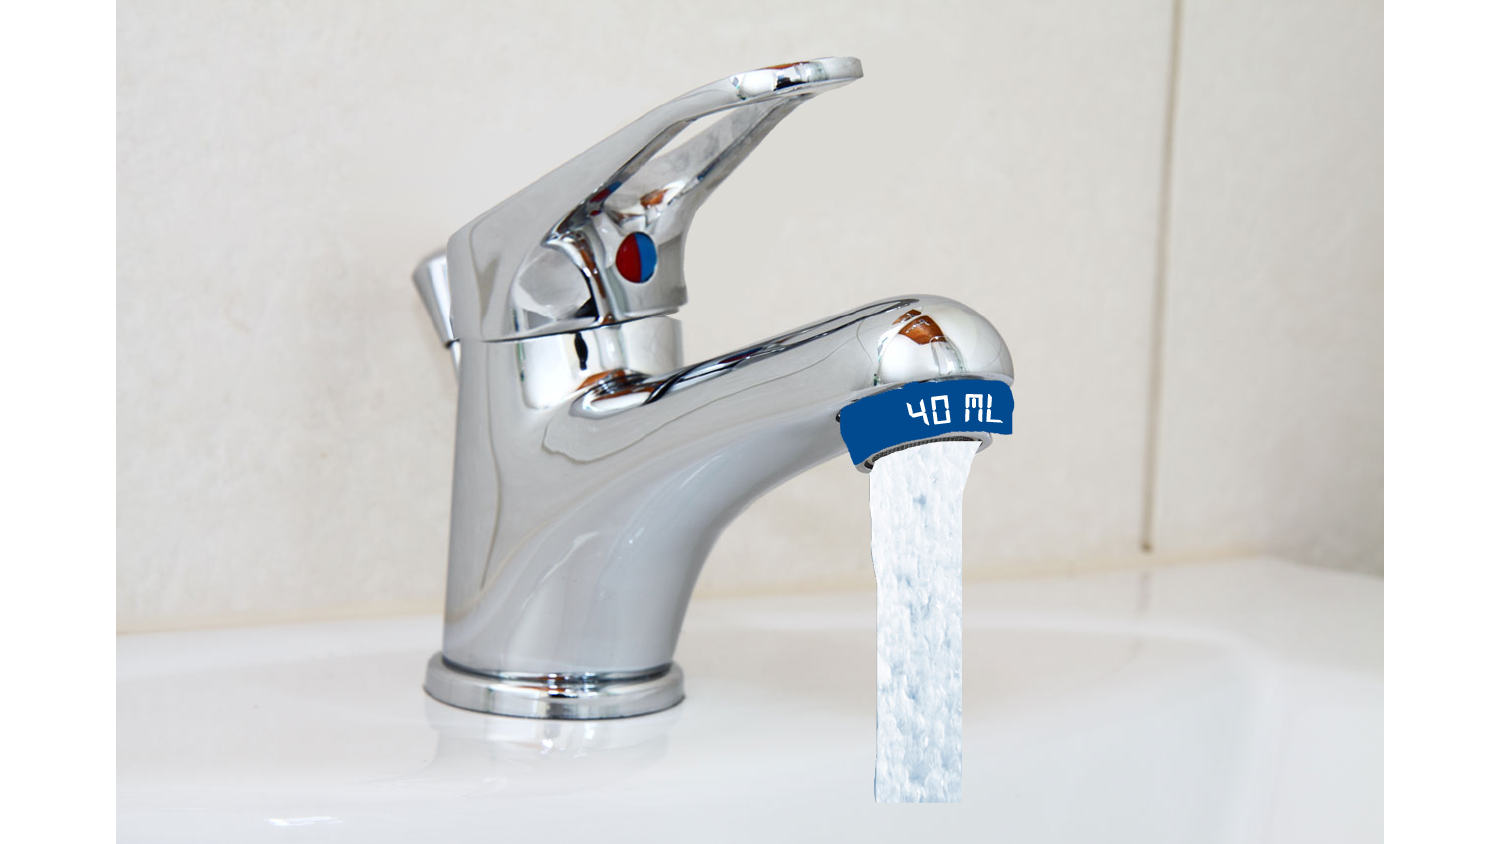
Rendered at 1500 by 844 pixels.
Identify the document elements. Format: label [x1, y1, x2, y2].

picture [116, 0, 1384, 844]
